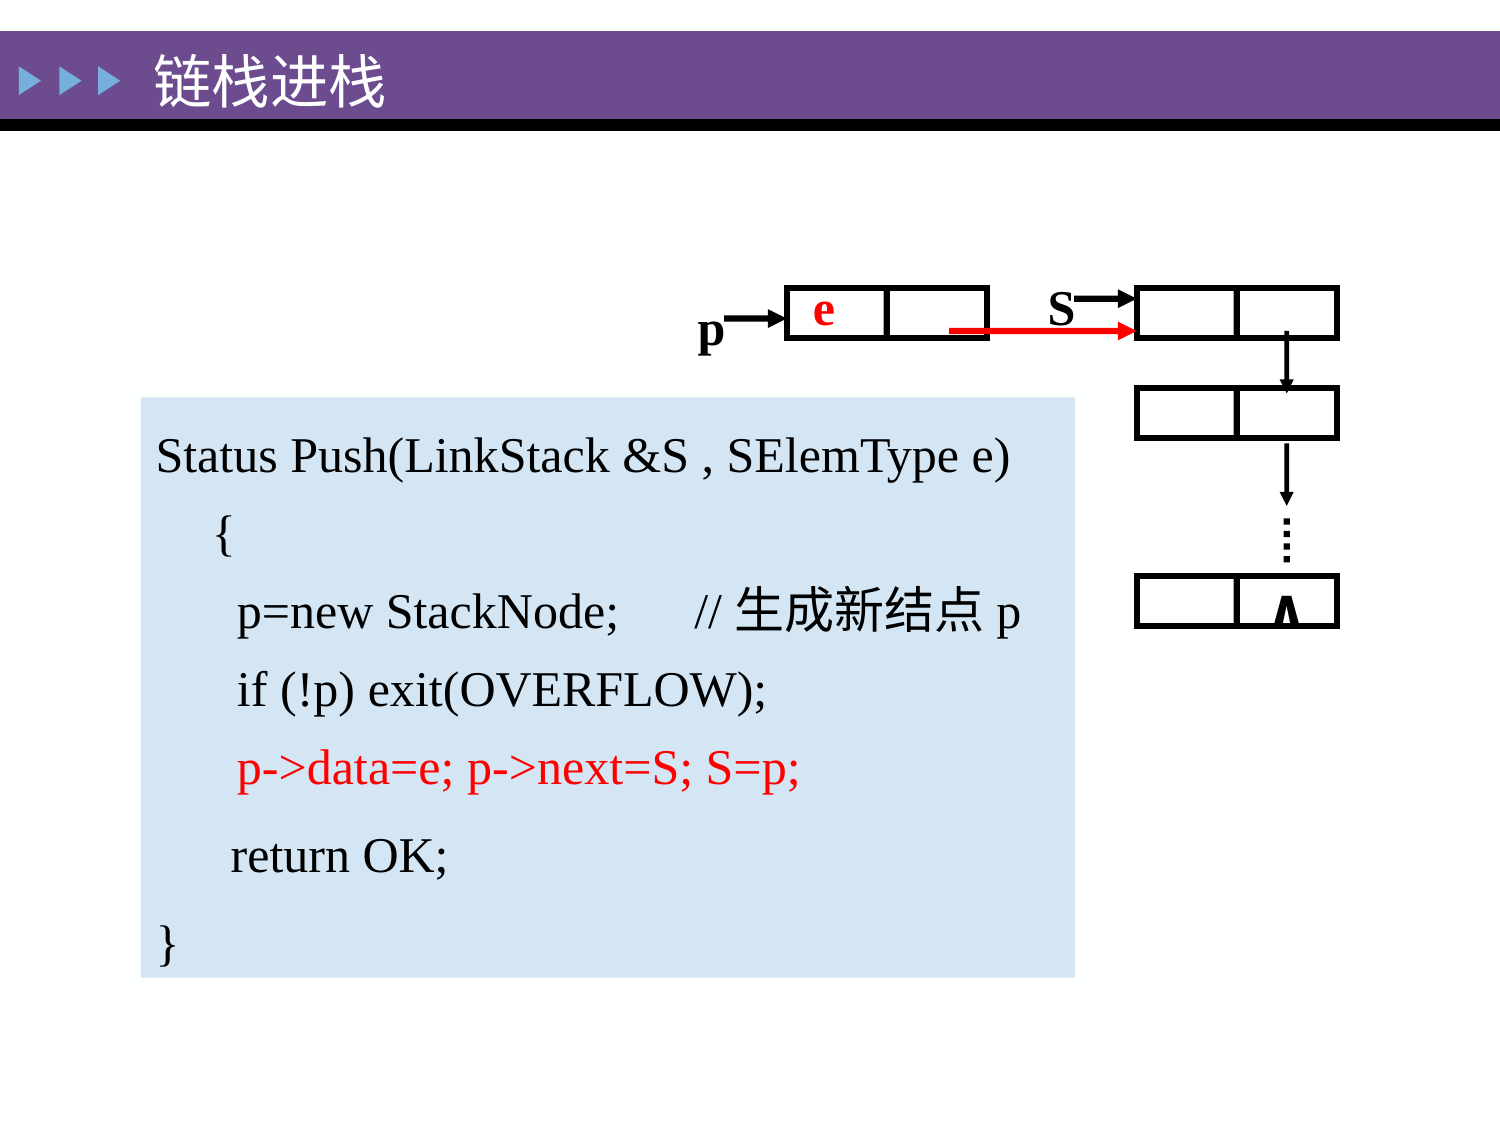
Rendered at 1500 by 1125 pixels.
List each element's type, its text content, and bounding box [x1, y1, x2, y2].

text_box Status Push(LinkStack &S , SElemType e) { p=new StackNode; //生成新结点p if (!p) exit(OVERFLOW); p->data=e; p->next=S; S=p; return OK; } [140, 397, 1075, 978]
title 链栈进栈 [138, 42, 1189, 118]
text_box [673, 268, 1337, 644]
